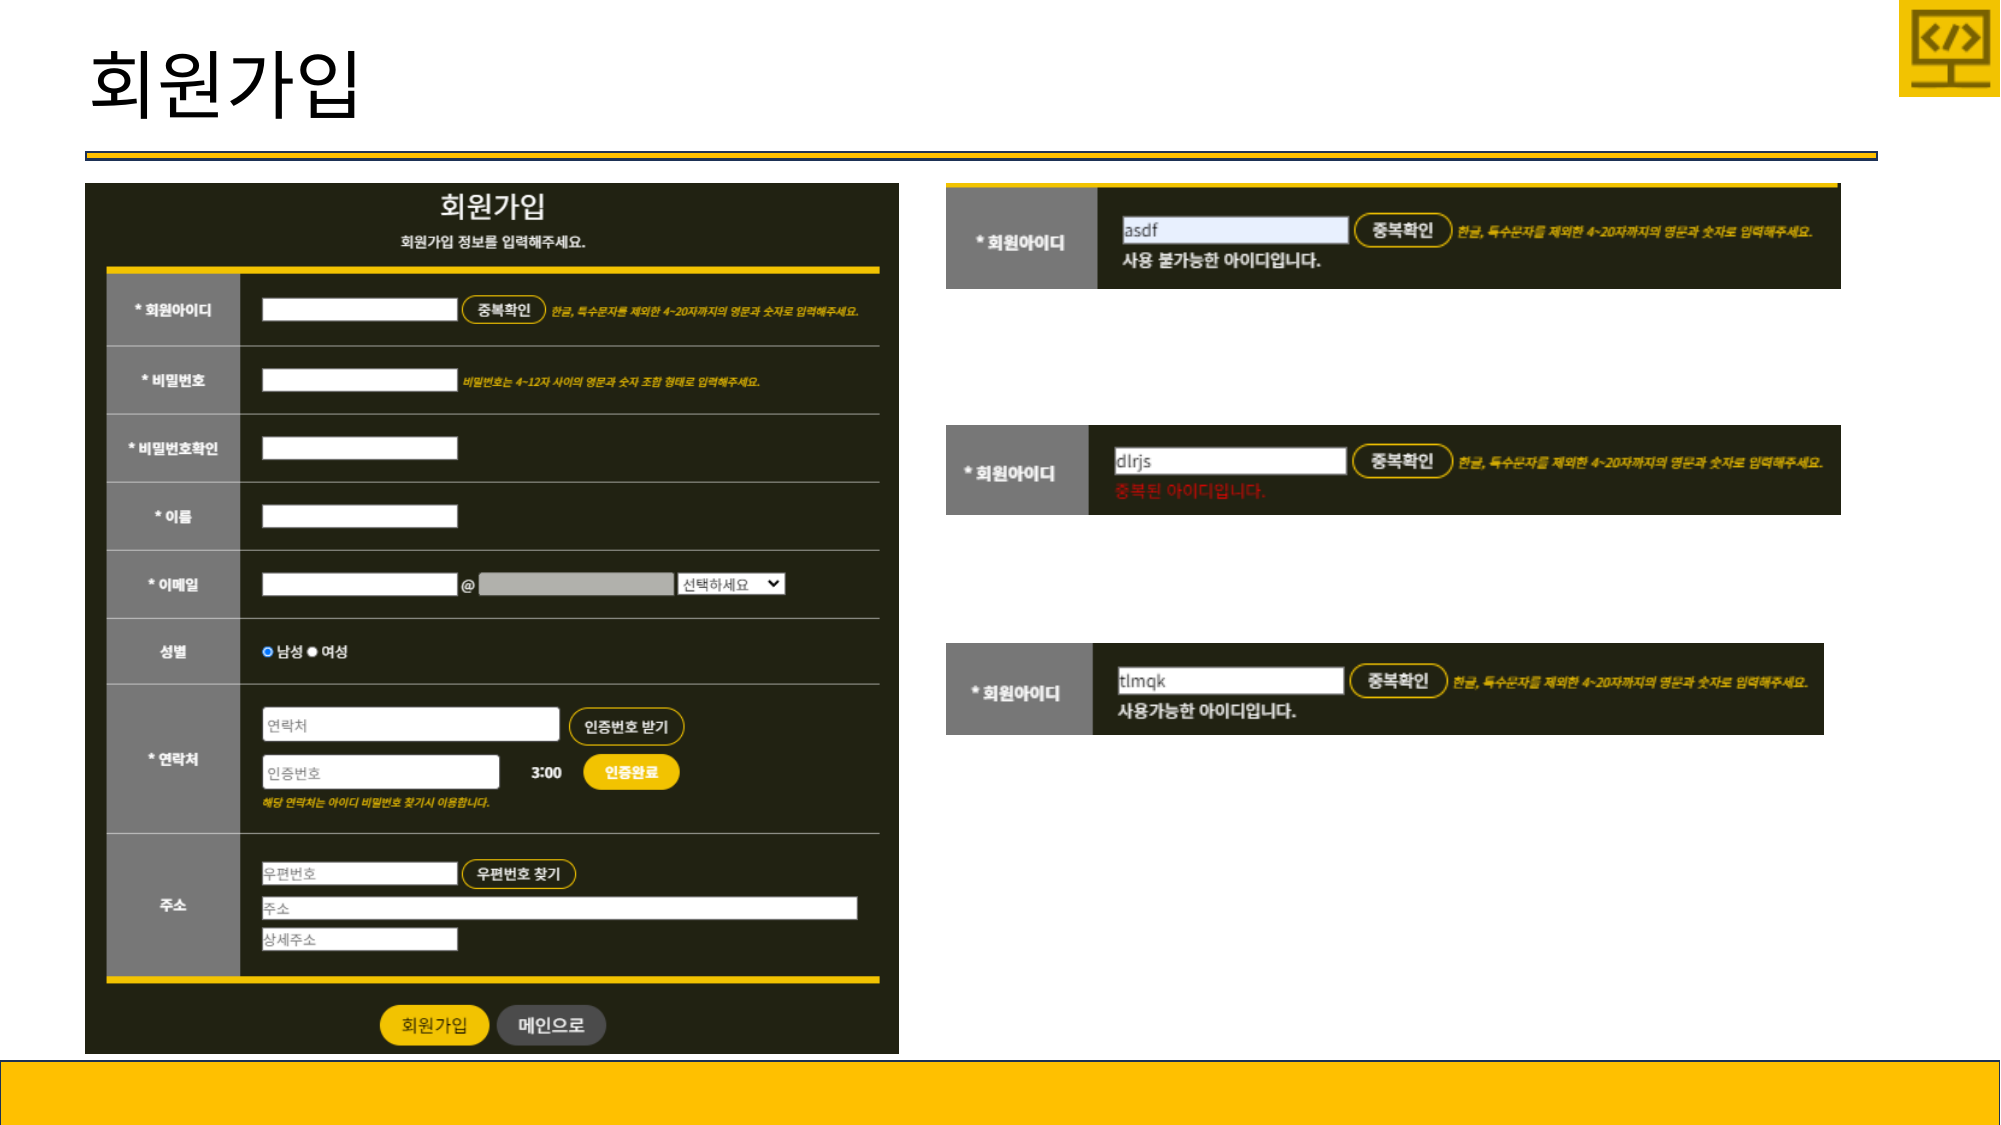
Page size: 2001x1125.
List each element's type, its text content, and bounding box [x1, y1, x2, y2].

text_box [0, 1060, 2000, 1125]
picture [1899, 0, 2000, 97]
text_box 회원가입 [73, 31, 380, 137]
text_box [85, 151, 1878, 161]
picture [85, 183, 899, 1054]
picture [946, 643, 1824, 735]
picture [946, 183, 1841, 289]
picture [946, 425, 1841, 515]
